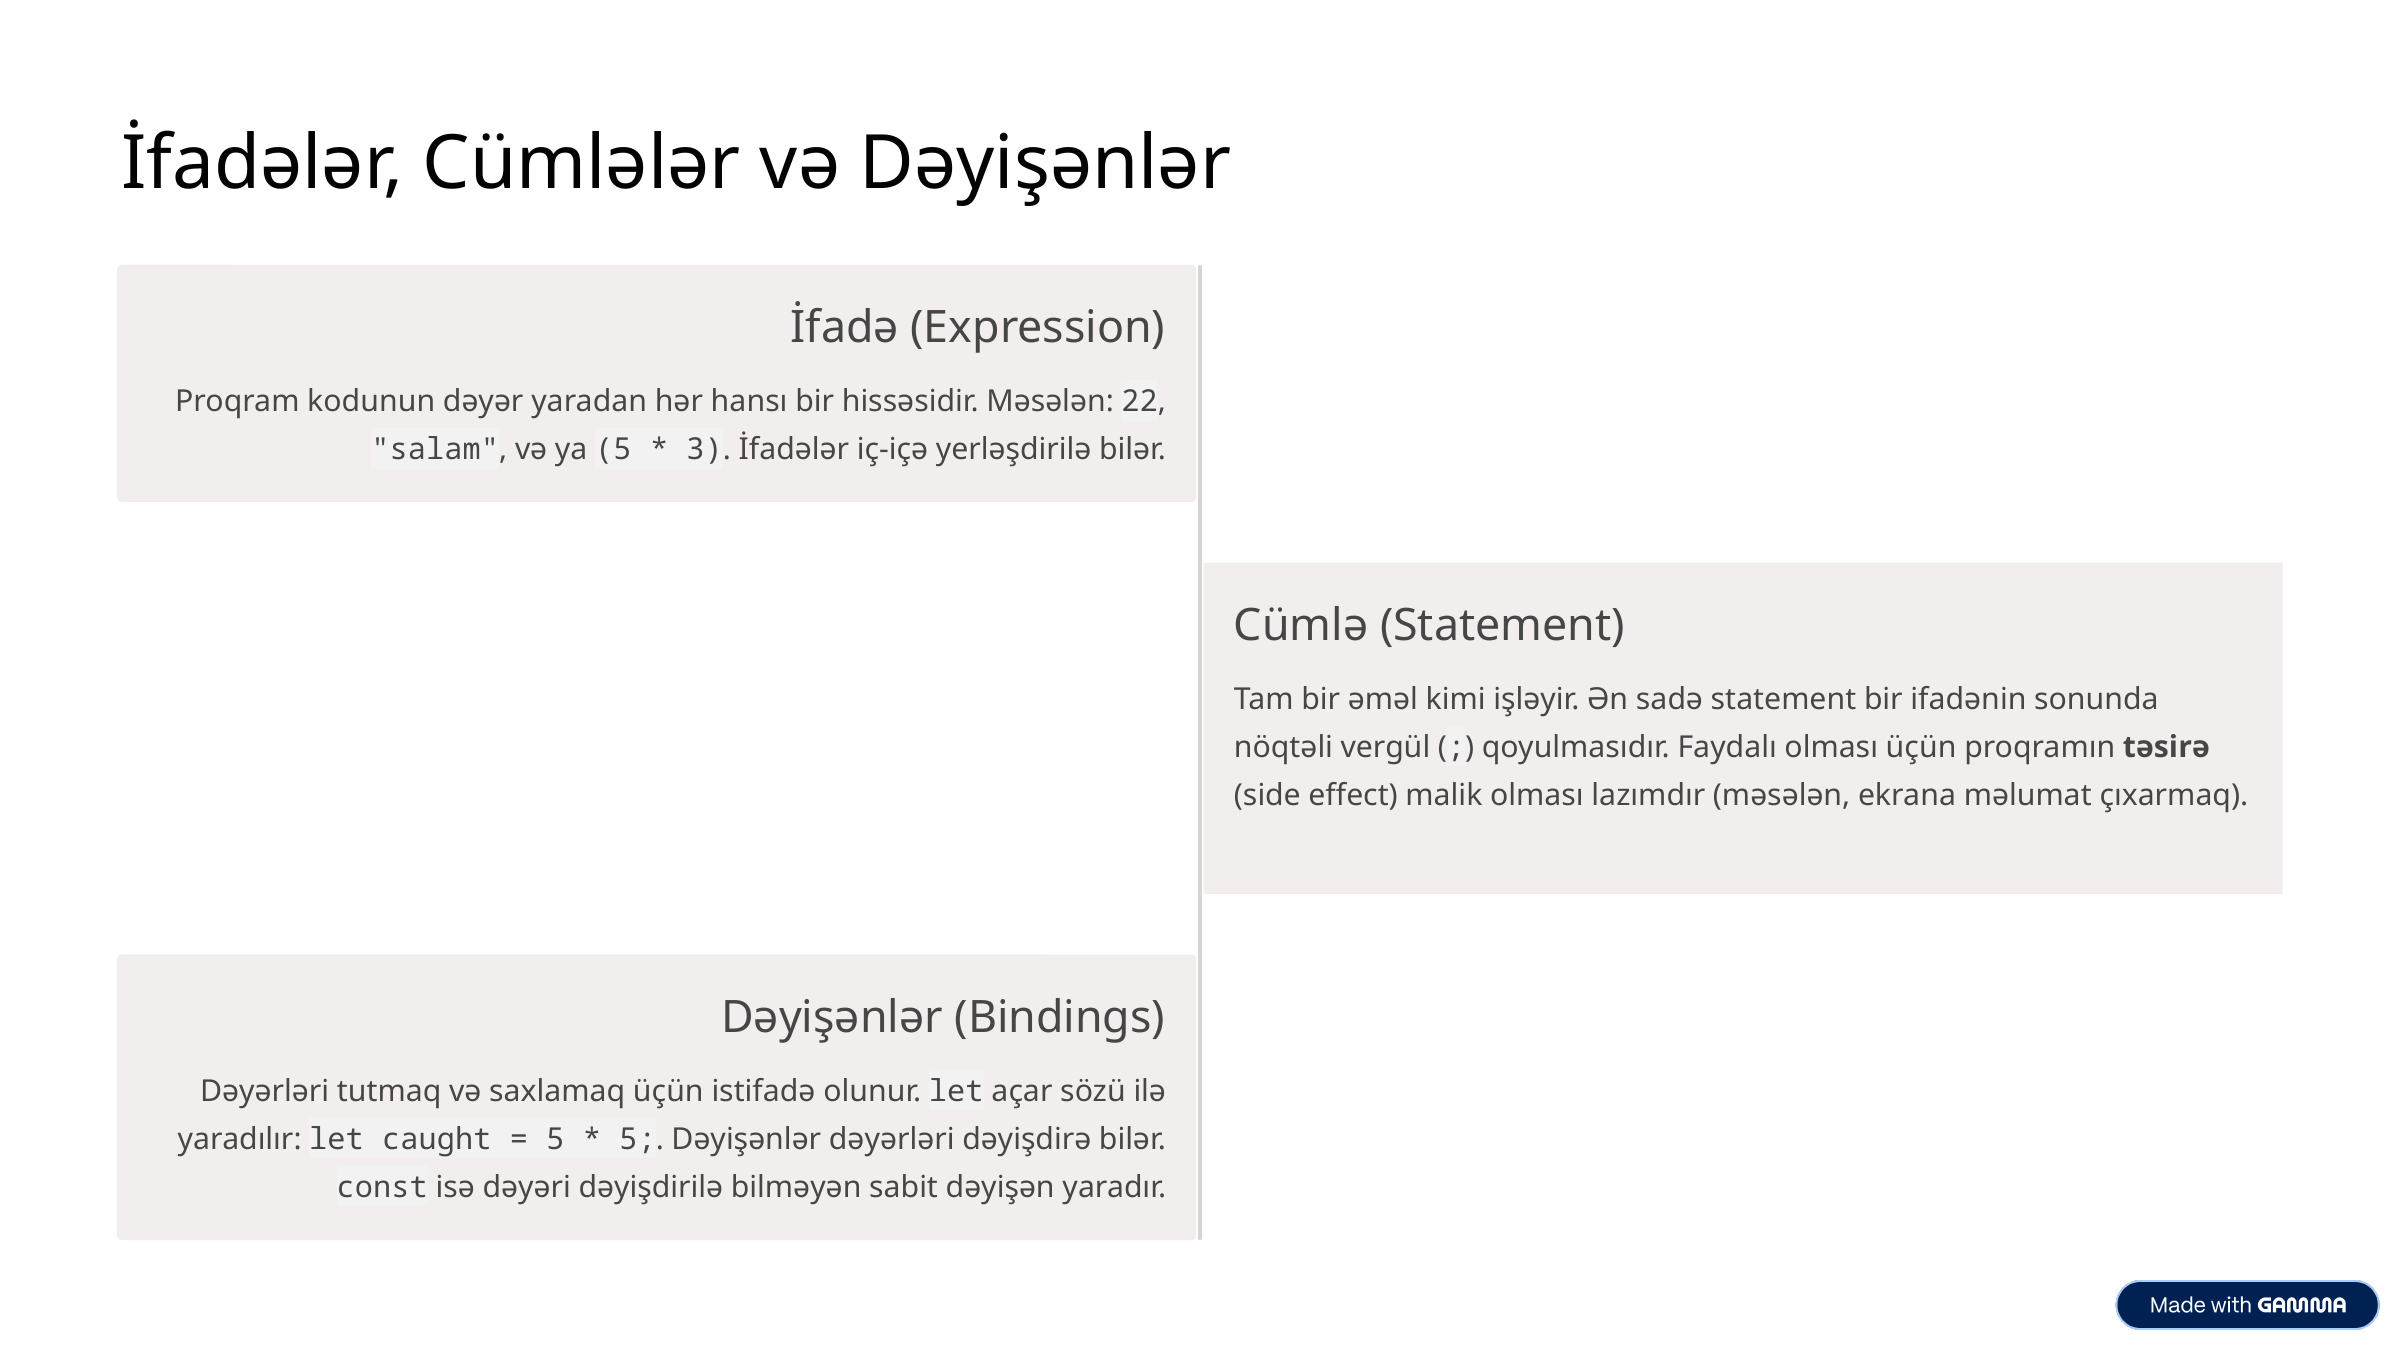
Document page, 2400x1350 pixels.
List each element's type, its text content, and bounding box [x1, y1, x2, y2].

text_box [117, 264, 1197, 502]
text_box [1203, 562, 2283, 894]
text_box İfadə (Expression) [712, 295, 1166, 352]
text_box [117, 954, 1197, 1241]
text_box Dəyişənlər (Bindings) [701, 984, 1166, 1042]
text_box Dəyərləri tutmaq və saxlamaq üçün istifadə olunur. let açar sözü ilə yaradılır: let caught = 5 * 5;. Dəyişənlər dəyərləri dəyişdirə bilər. const isə dəyəri dəyişdirilə bilməyən sabit dəyişən yaradır. [147, 1059, 1166, 1210]
text_box [1198, 264, 1202, 1241]
text_box İfadələr, Cümlələr və Dəyişənlər [121, 109, 1267, 205]
text_box Tam bir əməl kimi işləyir. Ən sadə statement bir ifadənin sonunda nöqtəli vergül (;) qoyulmasıdır. Faydalı olması üçün proqramın təsirə (side effect) malik olması lazımdır (məsələn, ekrana məlumat çıxarmaq). [1233, 667, 2253, 864]
text_box Cümlə (Statement) [1233, 592, 1688, 650]
picture [2106, 1271, 2389, 1339]
text_box Proqram kodunun dəyər yaradan hər hansı bir hissəsidir. Məsələn: 22, "salam", və ya (5 * 3). İfadələr iç-içə yerləşdirilə bilər. [147, 369, 1166, 472]
